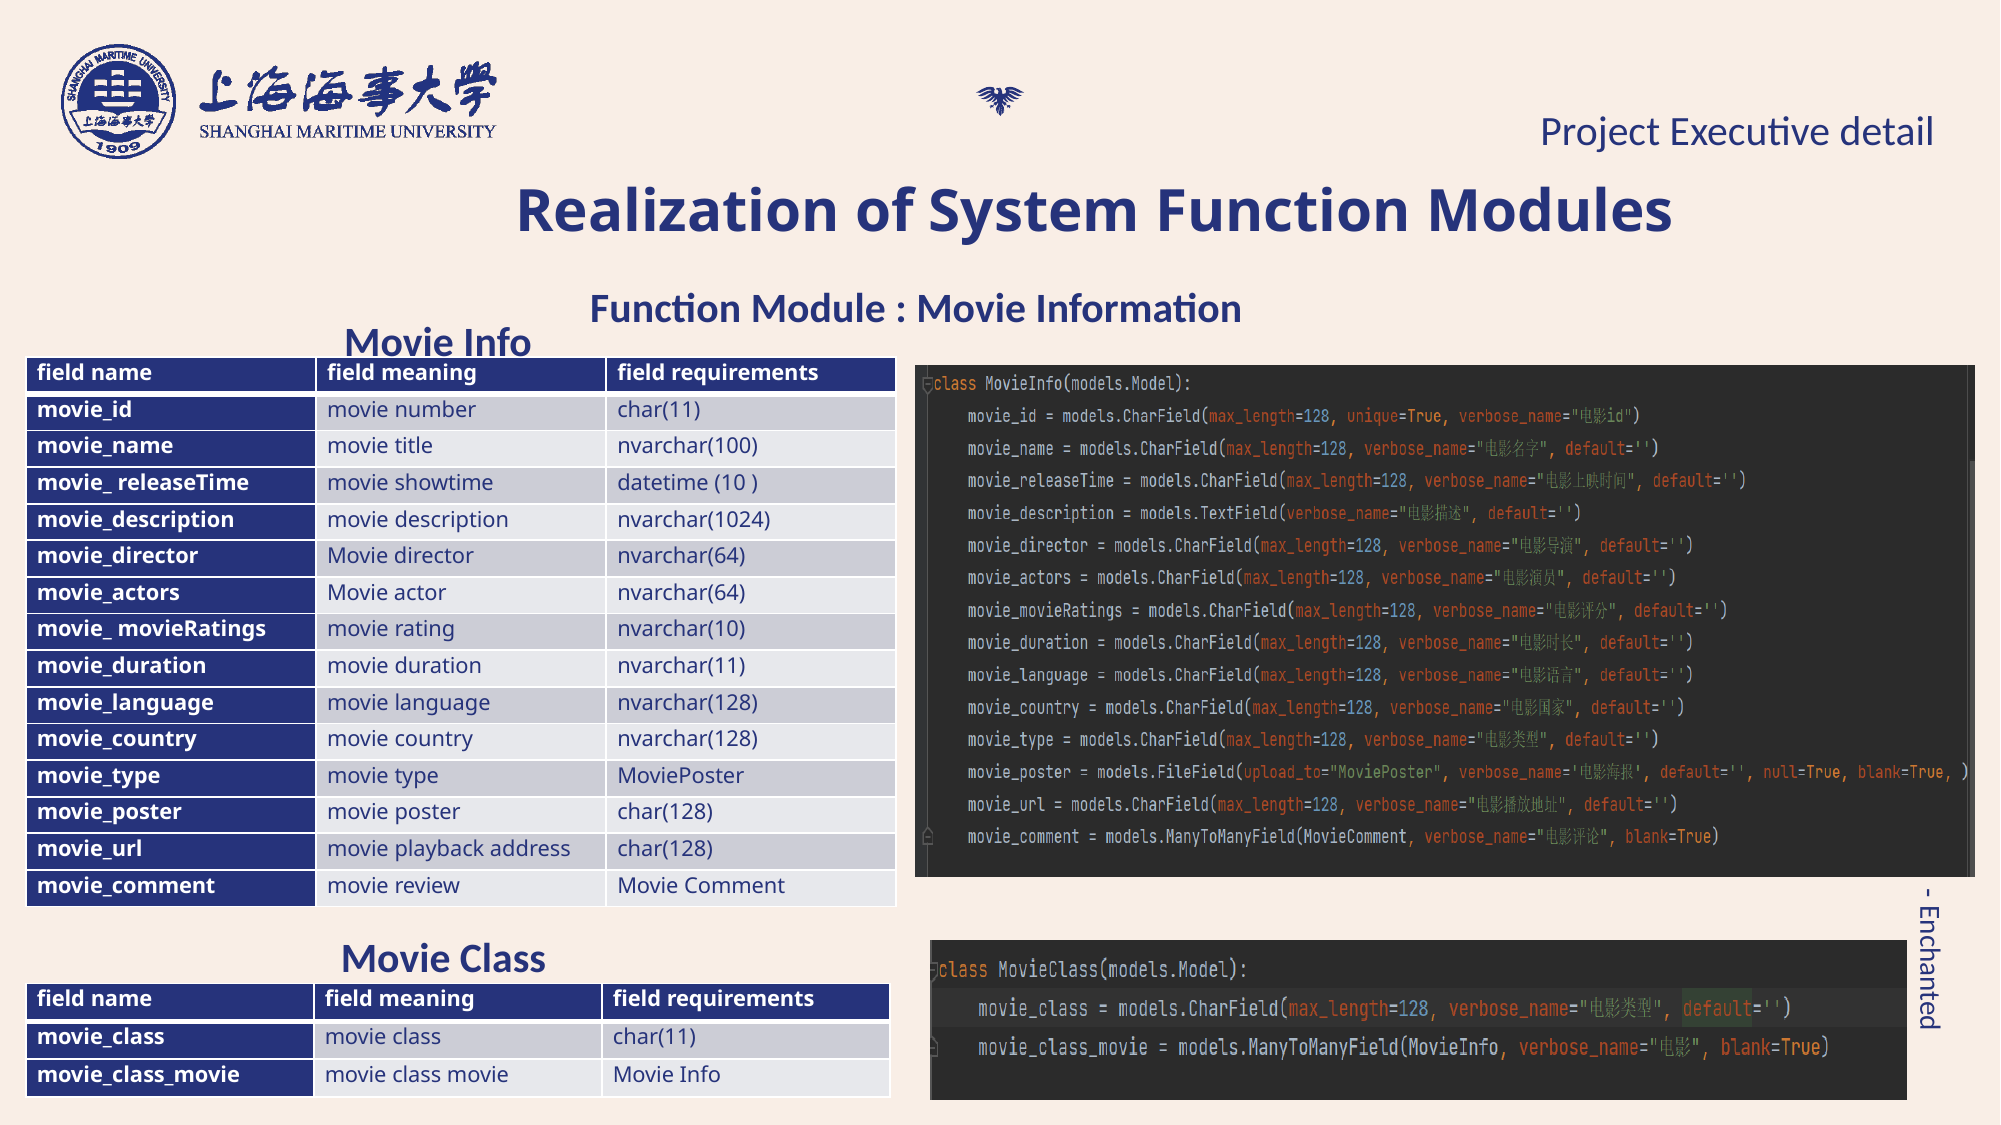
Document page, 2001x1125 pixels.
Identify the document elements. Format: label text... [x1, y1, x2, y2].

table_cell movie_poster [27, 798, 315, 832]
table_cell char(11) [607, 397, 895, 430]
table_cell movie_actors [27, 578, 315, 613]
text_box Movie Class [325, 898, 590, 989]
text_box Project Executive detail [1372, 71, 1960, 161]
table_cell Movie Comment [607, 871, 895, 906]
table_cell movie_class [27, 1024, 313, 1058]
table_cell nvarchar(11) [607, 651, 895, 686]
table_header field name [27, 358, 315, 391]
table_cell movie number [317, 397, 605, 430]
table_cell nvarchar(1024) [607, 505, 895, 539]
text_box - Enchanted [1907, 877, 1975, 1085]
table_header field requirements [607, 358, 895, 391]
table_header field meaning [317, 358, 605, 391]
table_cell movie_ movieRatings [27, 614, 315, 649]
table_cell movie_id [27, 397, 315, 430]
table_cell nvarchar(64) [607, 541, 895, 576]
text_box Realization of System Function Modules [576, 130, 1849, 251]
table_cell movie review [317, 871, 605, 906]
table_cell MoviePoster [607, 761, 895, 796]
text_box Movie Info [329, 281, 593, 372]
picture [0, 0, 576, 316]
table_cell char(128) [607, 834, 895, 869]
table_header field requirements [603, 984, 889, 1019]
table_cell movie_name [27, 431, 315, 466]
table_cell movie rating [317, 614, 605, 649]
table_cell movie_duration [27, 651, 315, 686]
table_cell movie_comment [27, 871, 315, 906]
table_cell Movie director [317, 541, 605, 576]
picture [929, 940, 1907, 1100]
table_cell movie showtime [317, 468, 605, 503]
table_cell movie duration [317, 651, 605, 686]
table_cell movie country [317, 724, 605, 759]
table_cell movie description [317, 505, 605, 539]
table_cell nvarchar(128) [607, 688, 895, 723]
table_cell movie class movie [315, 1060, 601, 1096]
table_cell char(11) [603, 1024, 889, 1058]
text_box [975, 86, 1025, 117]
table_cell Movie Info [603, 1060, 889, 1096]
table_cell movie_type [27, 761, 315, 796]
table_cell movie_country [27, 724, 315, 759]
table_cell char(128) [607, 798, 895, 832]
table_cell movie playback address [317, 834, 605, 869]
table_cell movie_language [27, 688, 315, 723]
table_header field meaning [315, 984, 601, 1019]
table_cell Movie actor [317, 578, 605, 613]
table_cell nvarchar(10) [607, 614, 895, 649]
text_box Function Module : Movie Information [576, 248, 1666, 338]
table_cell movie_class_movie [27, 1060, 313, 1096]
table_cell nvarchar(128) [607, 724, 895, 759]
table_cell movie poster [317, 798, 605, 832]
table_cell movie_ releaseTime [27, 468, 315, 503]
table_cell movie class [315, 1024, 601, 1058]
picture [915, 365, 1975, 877]
table_cell movie_director [27, 541, 315, 576]
table_header field name [27, 984, 313, 1019]
table_cell movie language [317, 688, 605, 723]
table_cell movie title [317, 431, 605, 466]
table_cell movie_description [27, 505, 315, 539]
table_cell nvarchar(64) [607, 578, 895, 613]
table_cell datetime (10 ) [607, 468, 895, 503]
table_cell nvarchar(100) [607, 431, 895, 466]
table_cell movie_url [27, 834, 315, 869]
table_cell movie type [317, 761, 605, 796]
